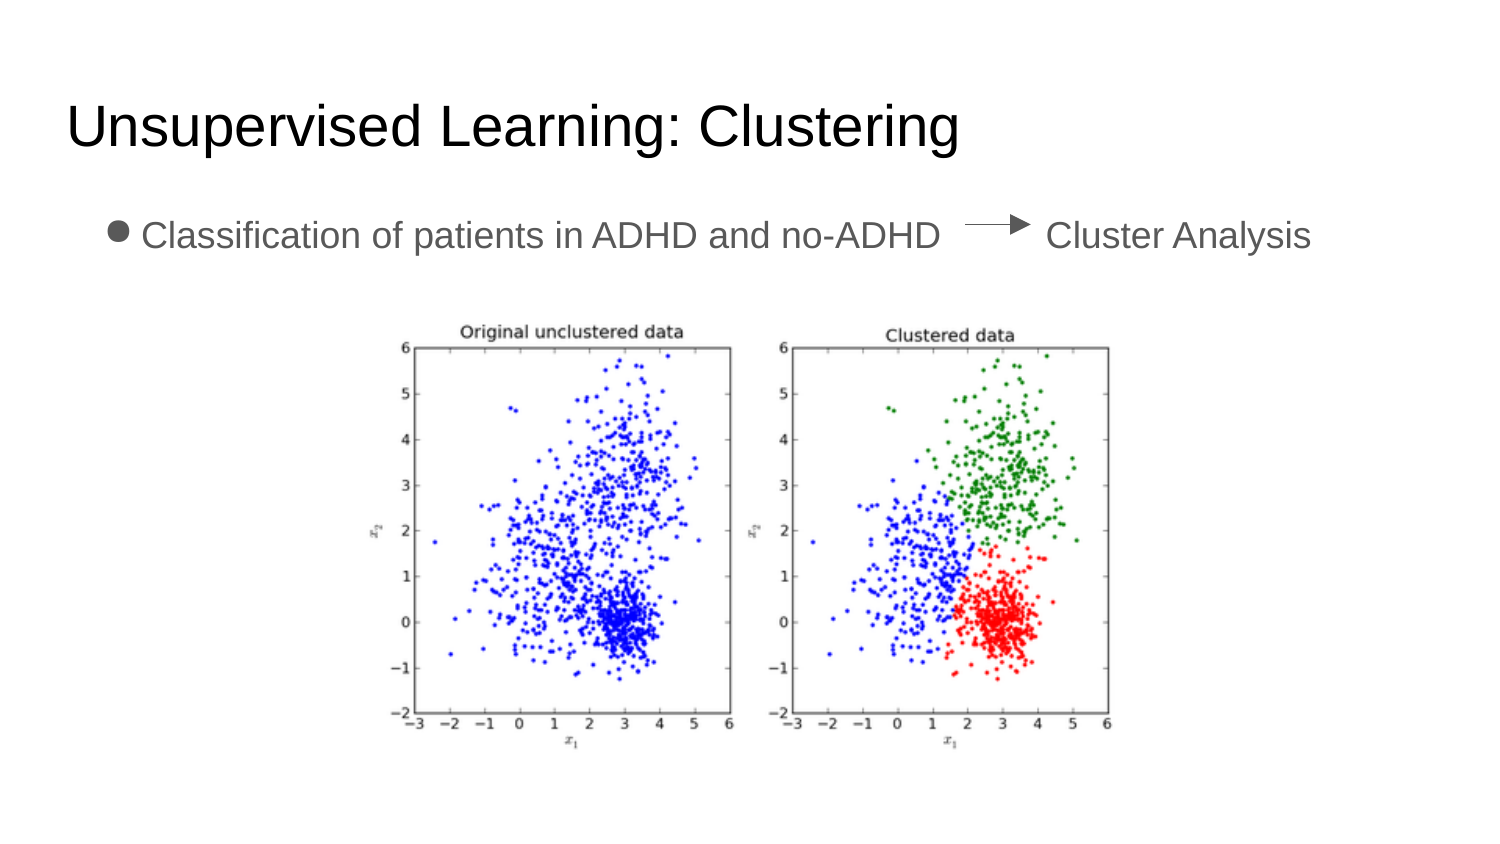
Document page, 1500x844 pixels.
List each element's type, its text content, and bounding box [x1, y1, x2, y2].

list Classification of patients in ADHD and no-ADHD Cluster Analysis [51, 189, 1449, 750]
picture [302, 303, 1198, 759]
title Unsupervised Learning: Clustering [51, 72, 1449, 167]
